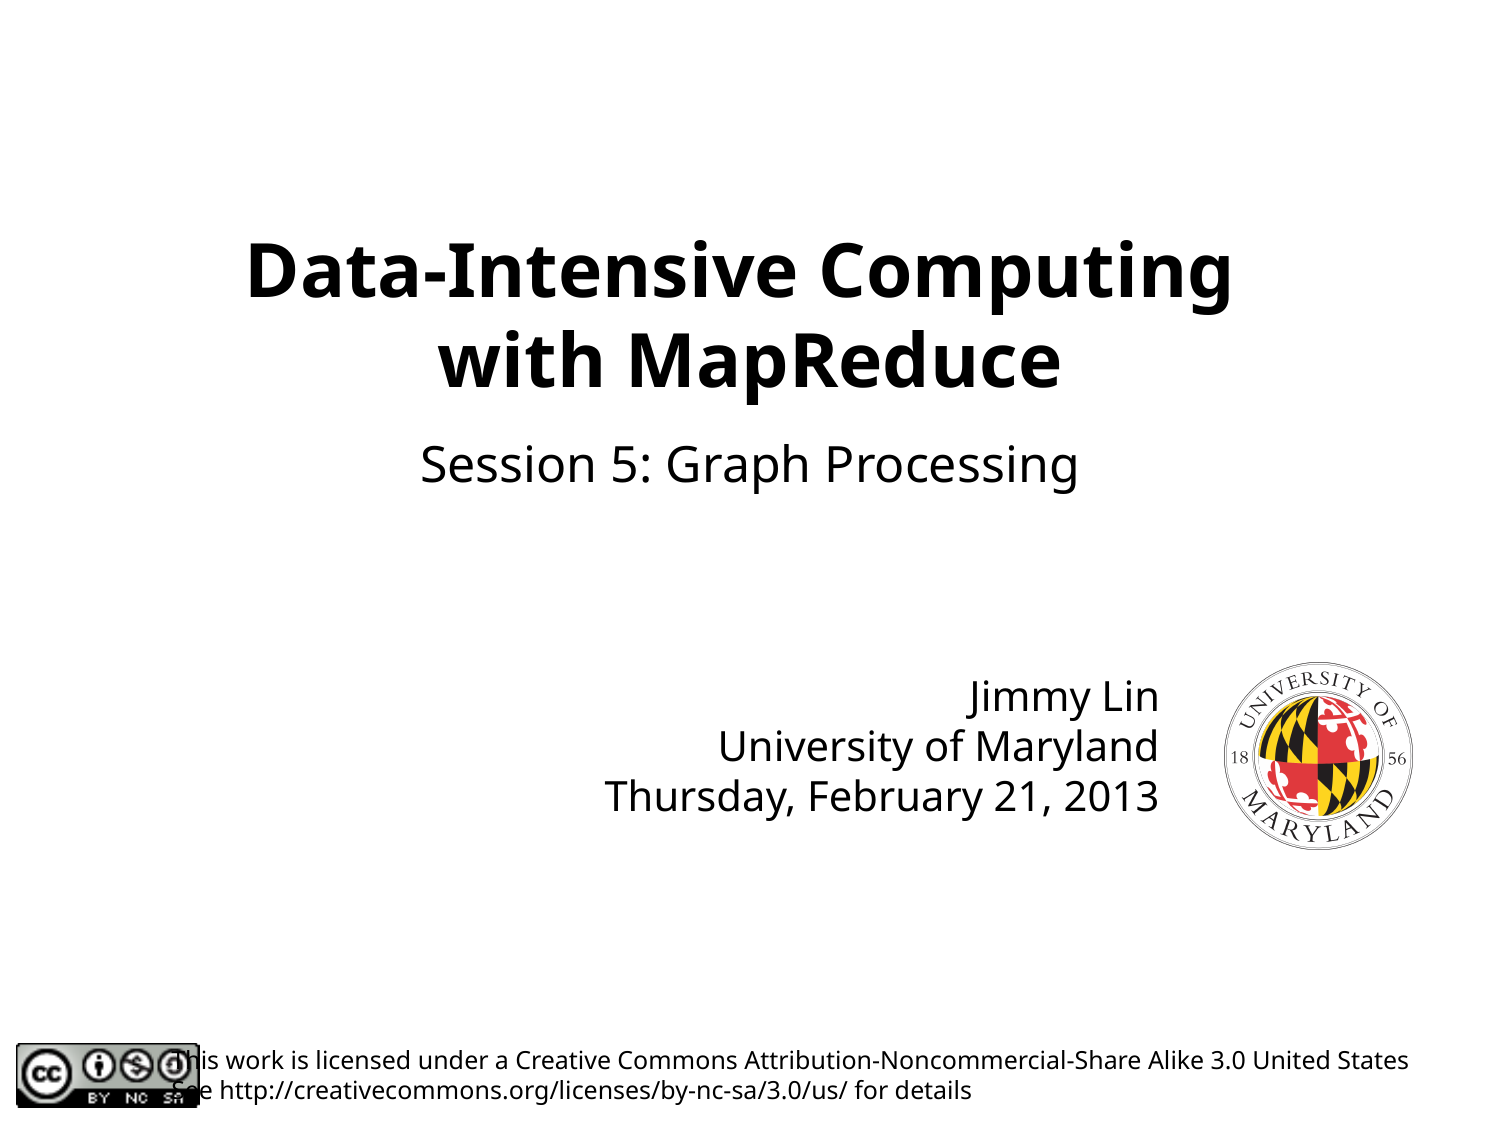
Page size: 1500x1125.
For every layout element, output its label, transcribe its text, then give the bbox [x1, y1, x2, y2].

text_box This work is licensed under a Creative Commons Attribution-Noncommercial-Share Alike 3.0 United States See http://creativecommons.org/licenses/by-nc-sa/3.0/us/ for details [156, 1037, 1426, 1113]
text_box Data-Intensive Computing with MapReduce [12, 199, 1488, 387]
text_box Jimmy Lin University of Maryland Thursday, February 21, 2013 [537, 662, 1175, 850]
text_box Session 5: Graph Processing [12, 387, 1488, 538]
picture [1224, 662, 1413, 851]
picture [16, 1042, 201, 1108]
